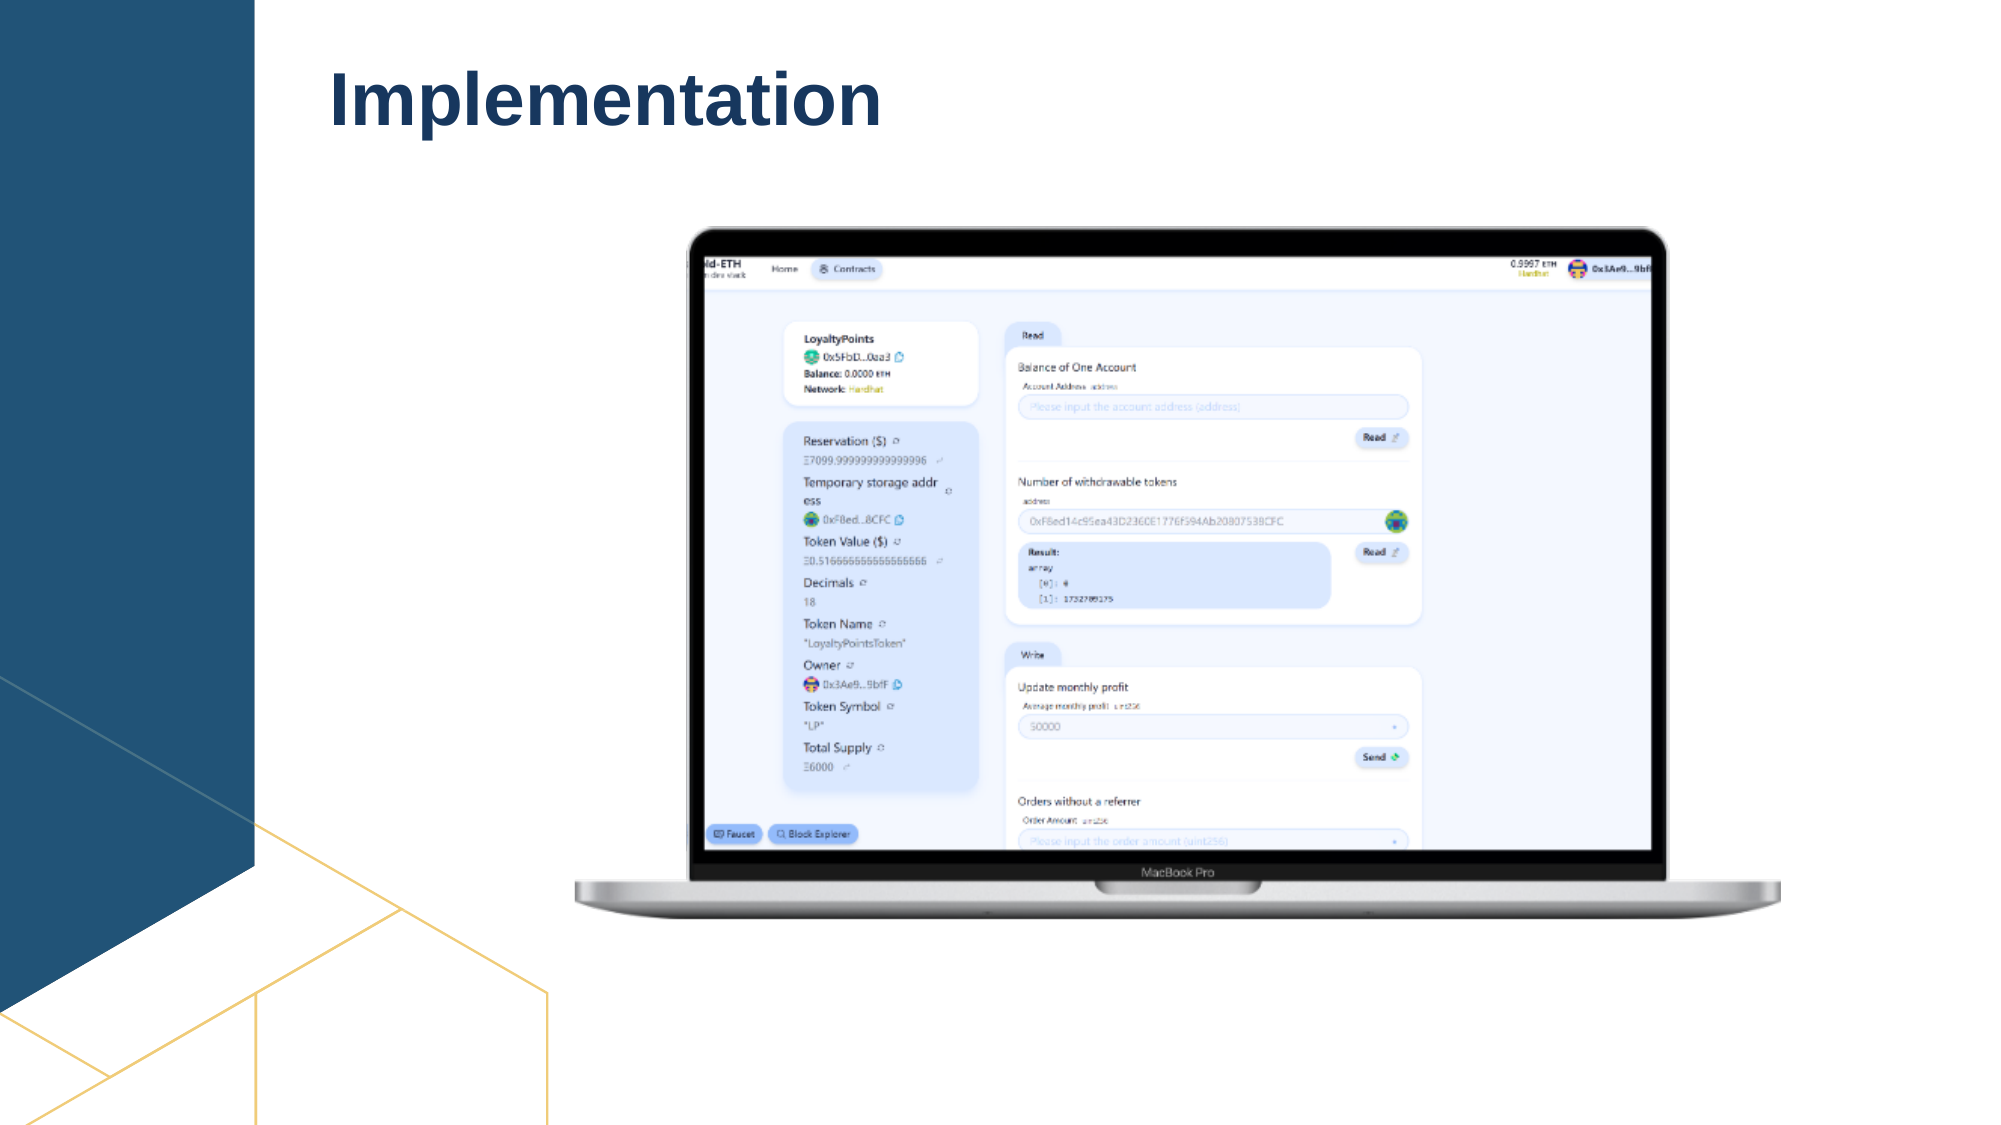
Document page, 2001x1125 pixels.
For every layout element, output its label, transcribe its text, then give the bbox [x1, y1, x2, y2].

list Implementation [314, 42, 1528, 288]
picture [503, 172, 1848, 963]
